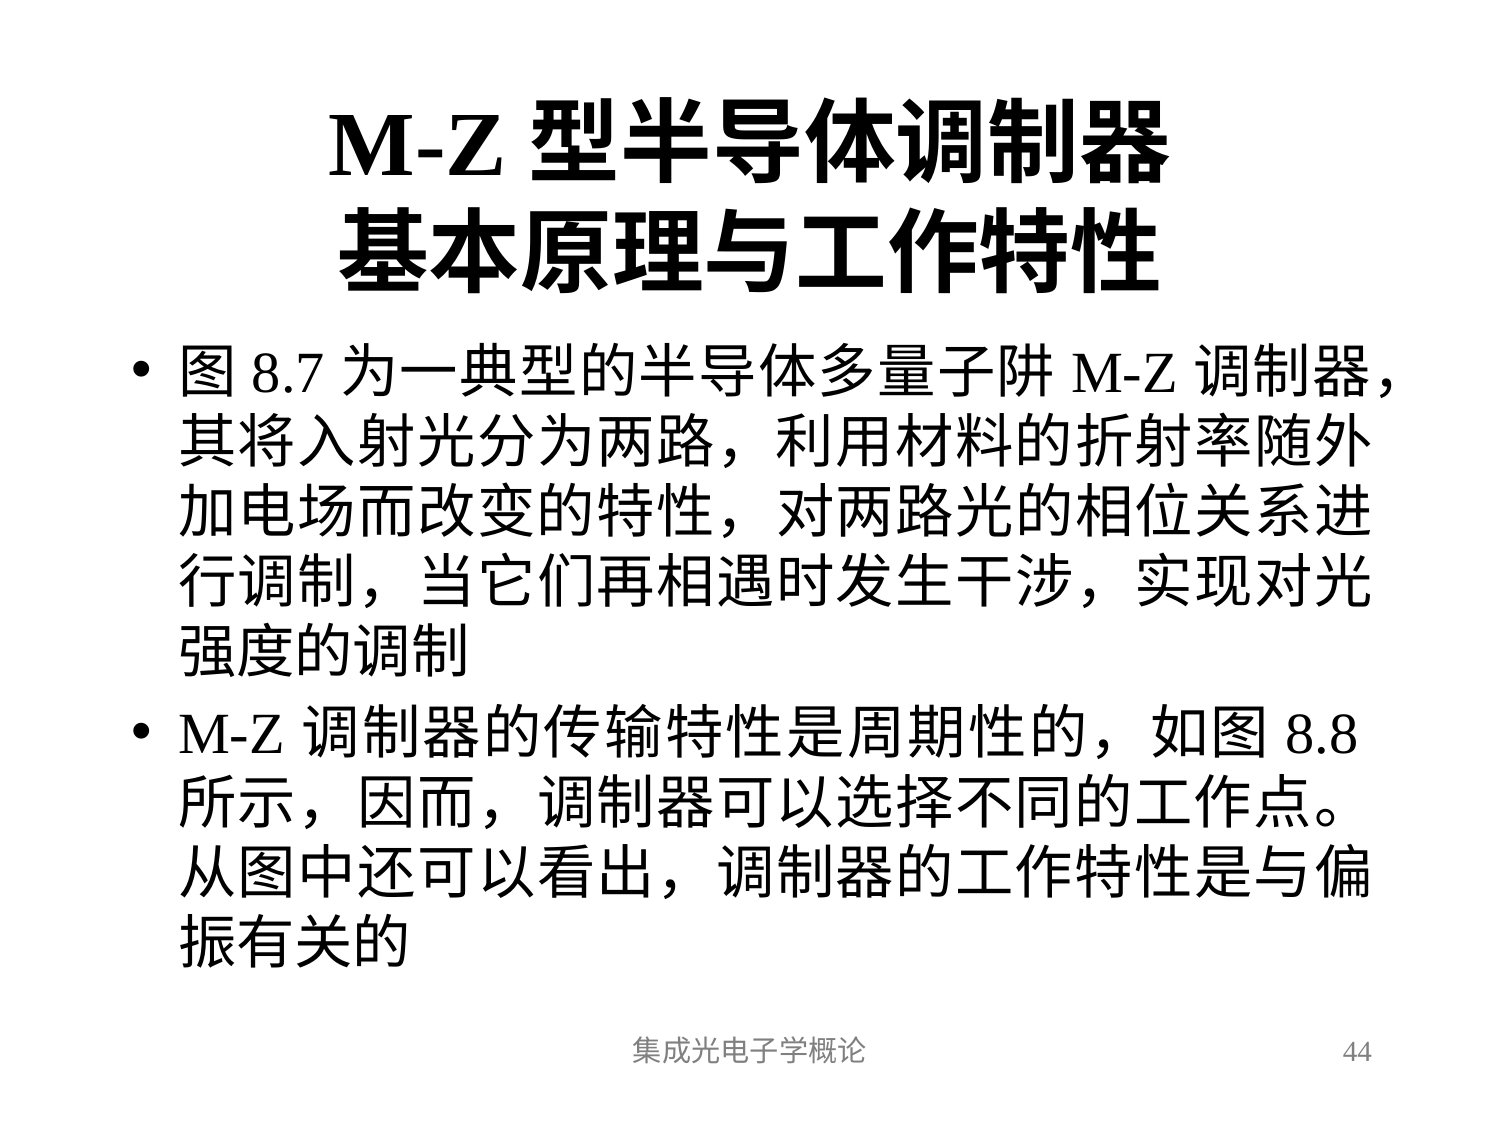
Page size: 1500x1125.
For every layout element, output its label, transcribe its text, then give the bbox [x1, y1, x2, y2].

list 图8.7为一典型的半导体多量子阱M-Z调制器，其将入射光分为两路，利用材料的折射率随外加电场而改变的特性，对两路光的相位关系进行调制，当它们再相遇时发生干涉，实现对光强度的调制 M-Z调制器的传输特性是周期性的，如图8.8所示，因而，调制器可以选择不同的工作点。从图中还可以看出，调制器的工作特性是与偏振有关的 [41, 326, 1388, 1002]
title M-Z型半导体调制器 基本原理与工作特性 [112, 99, 1388, 288]
slide_number 44 [1074, 1024, 1388, 1101]
footer 集成光电子学概论 [512, 1024, 988, 1101]
